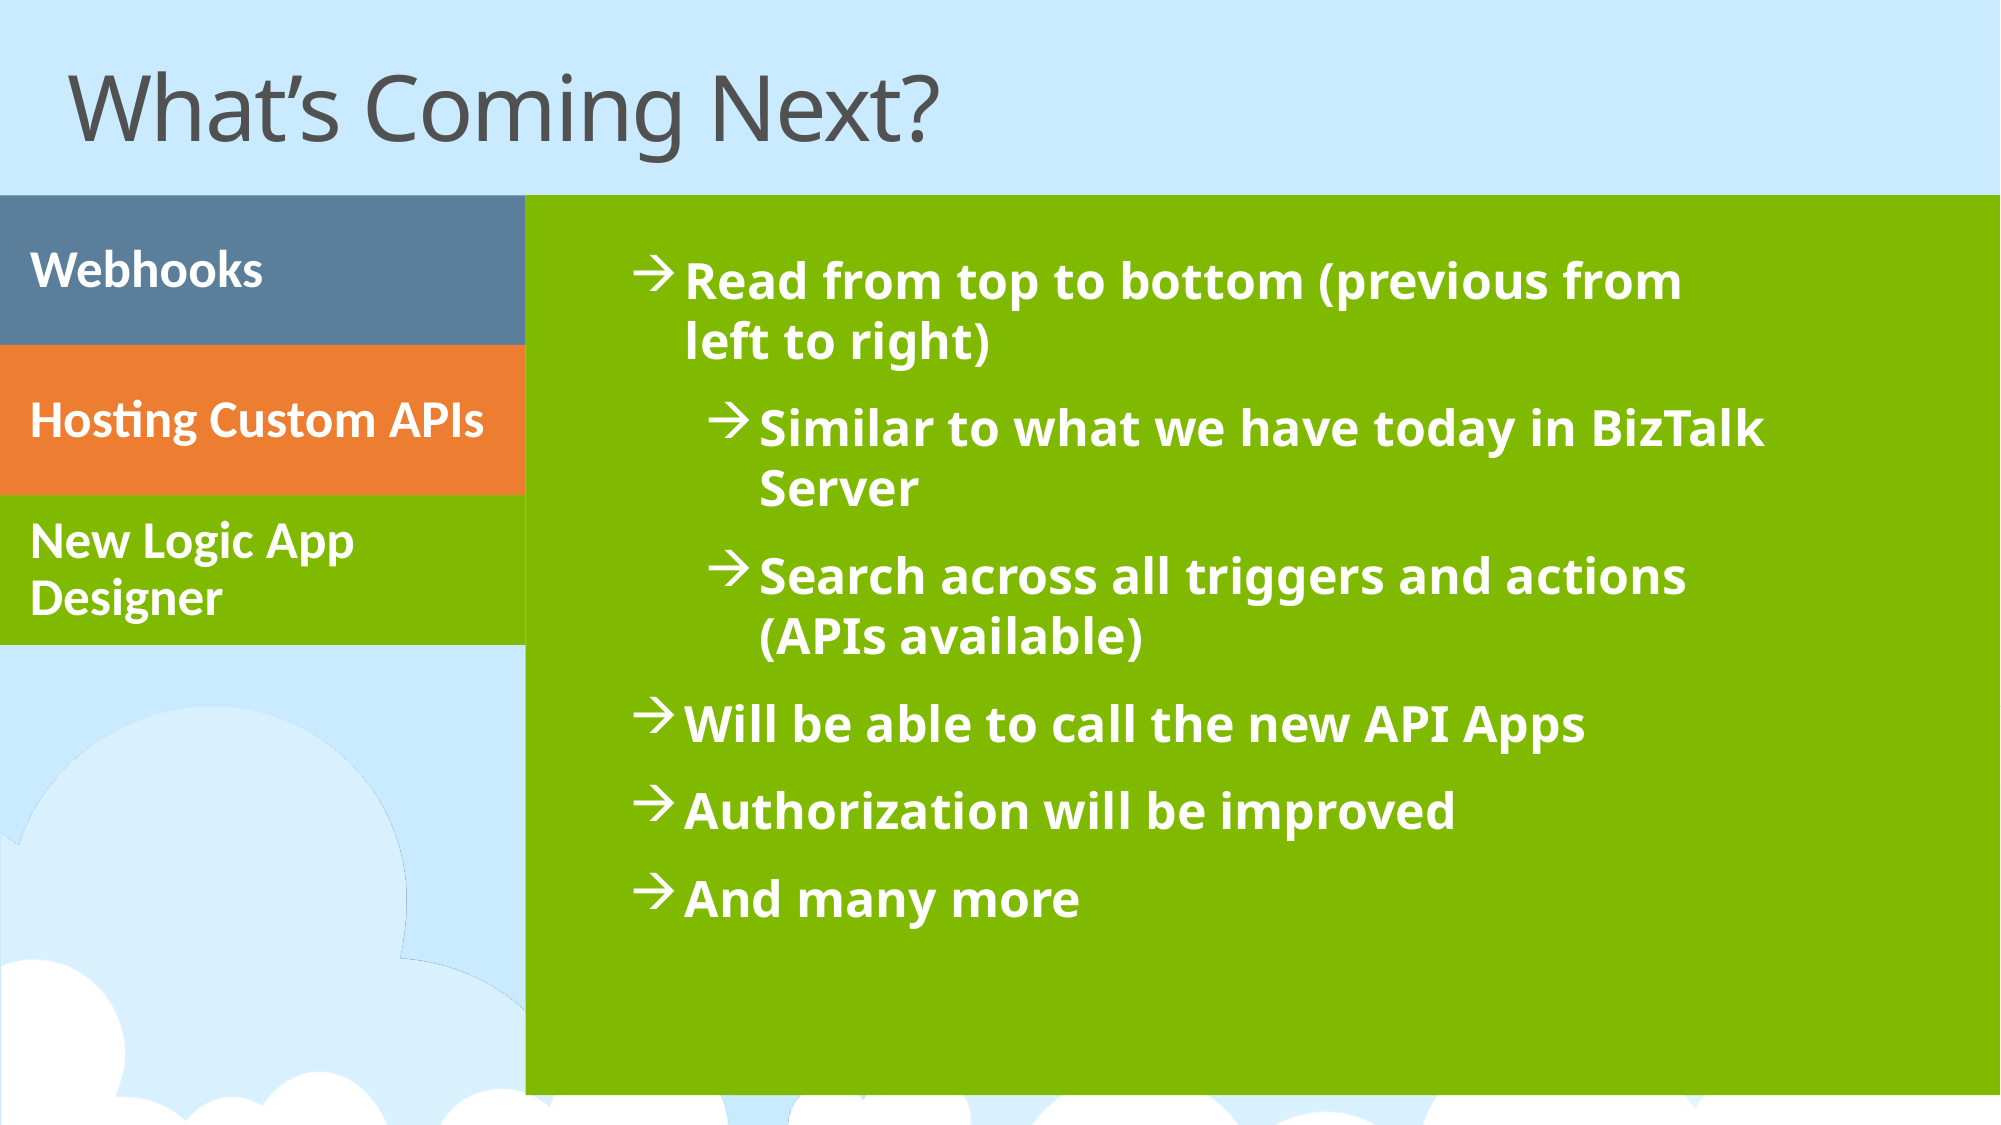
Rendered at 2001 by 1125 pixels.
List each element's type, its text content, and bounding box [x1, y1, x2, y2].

text_box What’s Coming Next? [44, 47, 1957, 194]
text_box New Logic App Designer [0, 496, 524, 646]
text_box Hosting Custom APIs [0, 344, 524, 496]
picture [1, 707, 2001, 1125]
text_box Read from top to bottom (previous from left to right) Similar to what we have today in BizTalk Server Search across all triggers and actions (APIs available) Will be able to call the new API Apps Authorization will be improved And many more [614, 241, 1791, 935]
text_box [524, 194, 2000, 1096]
text_box Webhooks [0, 194, 524, 344]
